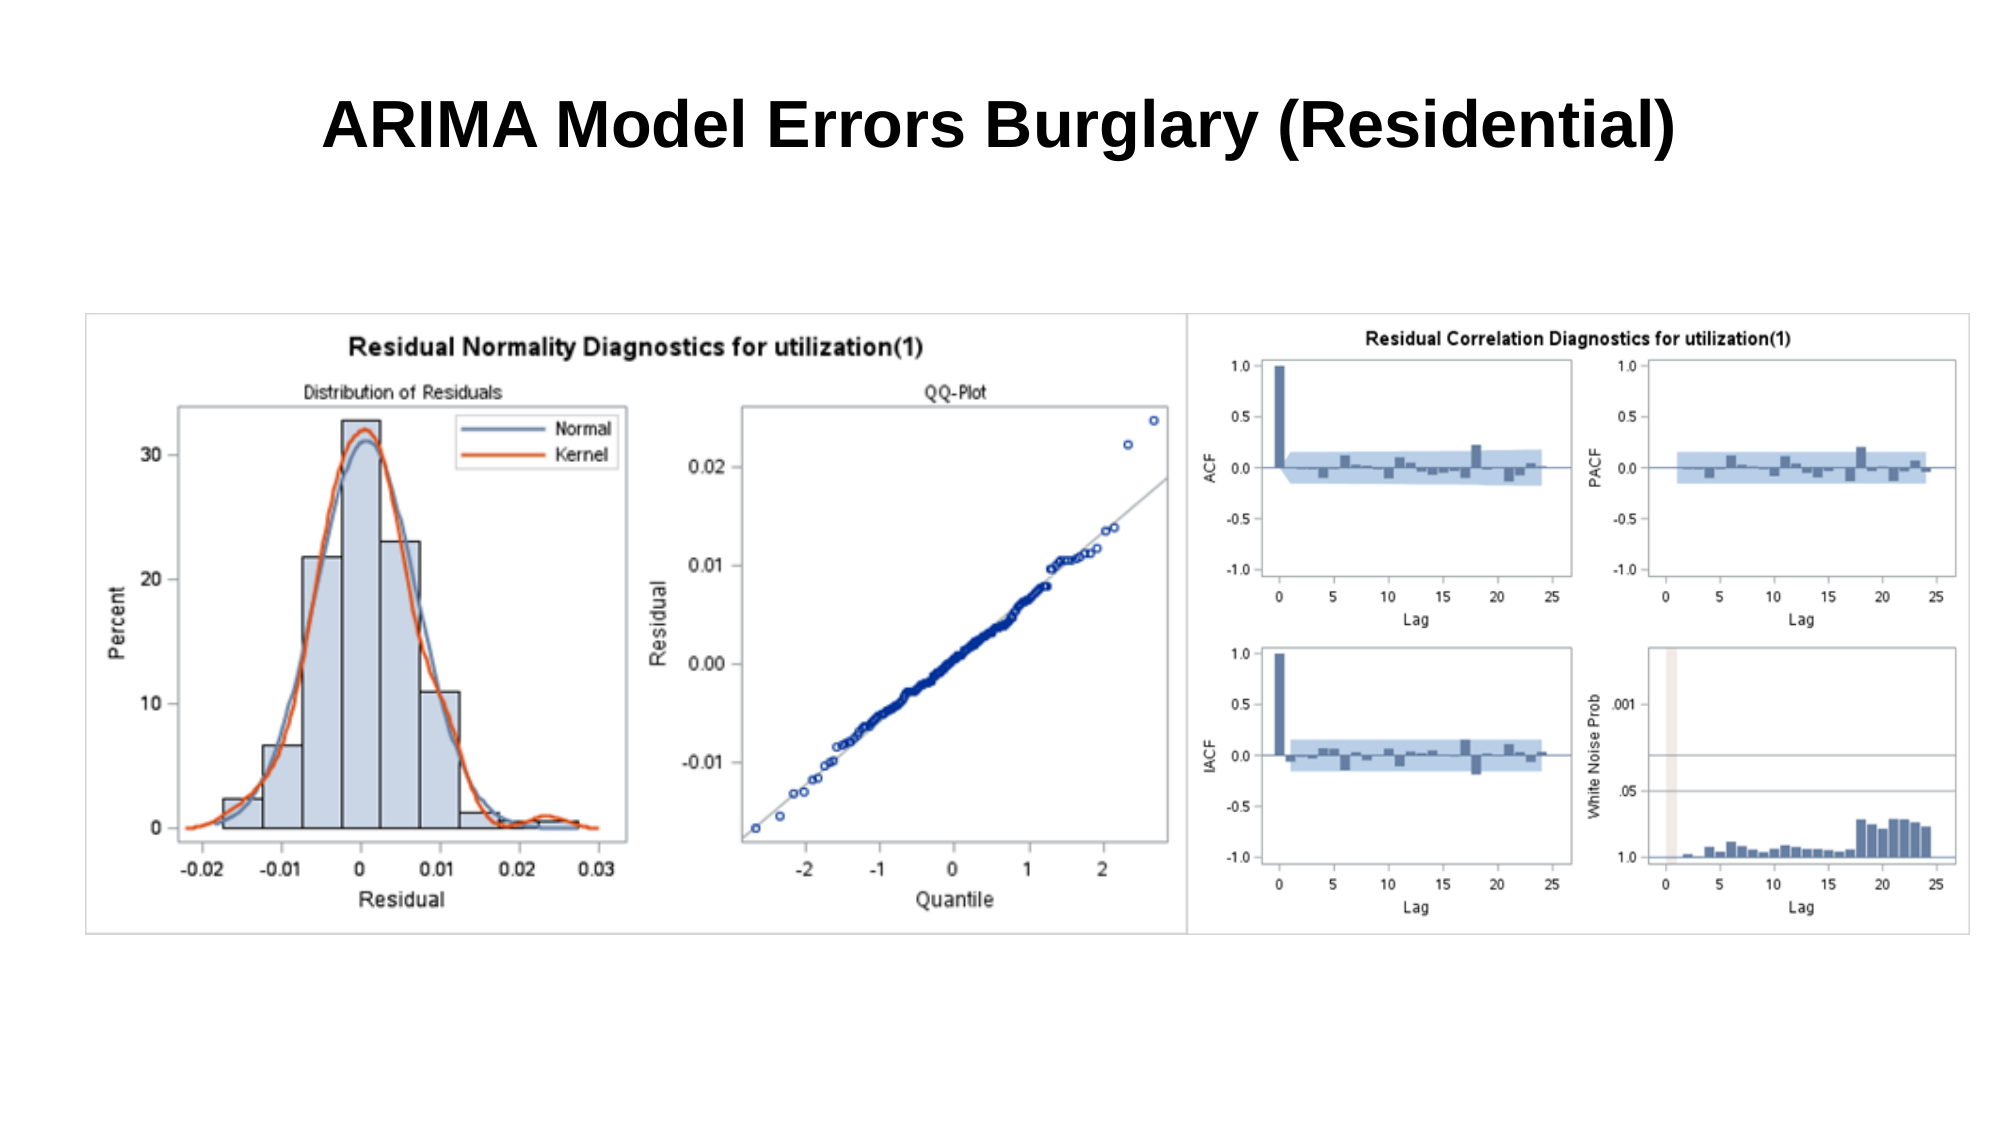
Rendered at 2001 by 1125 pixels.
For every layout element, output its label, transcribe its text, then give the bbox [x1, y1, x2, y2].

picture [85, 313, 1970, 935]
title ARIMA Model Errors Burglary (Residential) [273, 77, 1727, 174]
